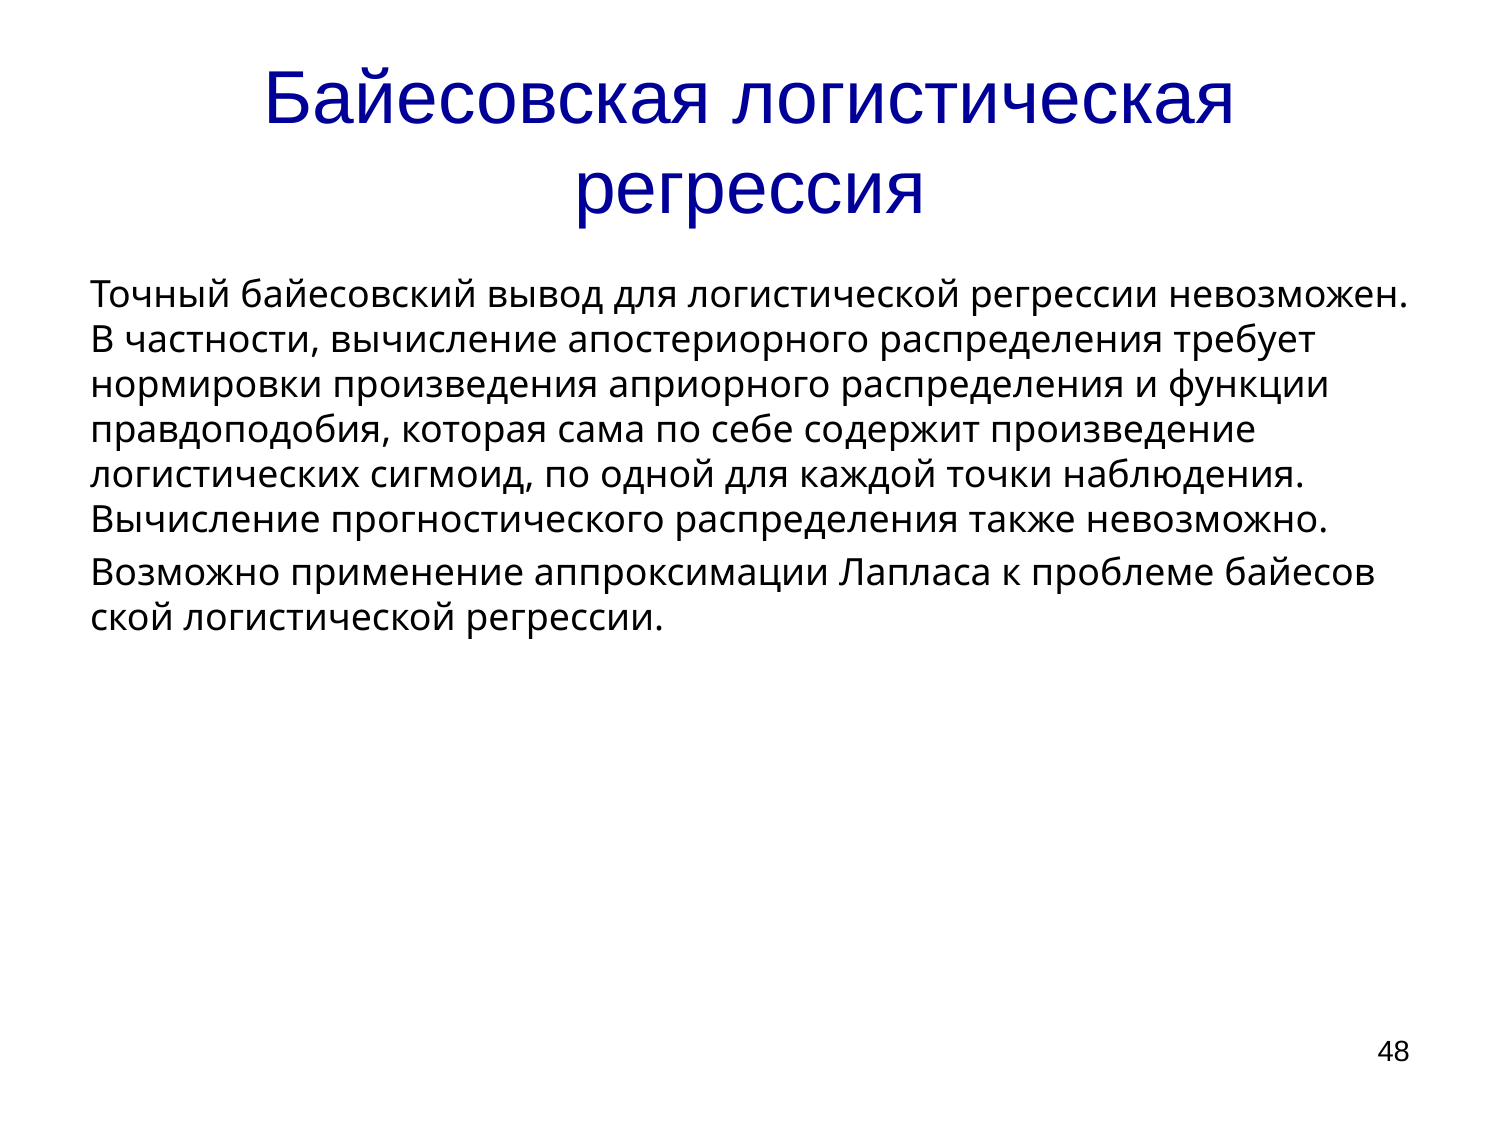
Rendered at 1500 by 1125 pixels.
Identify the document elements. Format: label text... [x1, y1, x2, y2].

list Точный байесовский вывод для логистической регрессии невозможен. В частности, вы­числение апостериорного распределения требует нормировки произведения априорного распределения и функции правдоподобия, которая сама по себе со­держит произведение логистических сигмоид, по одной для каждой точки наблюдения. Вычисление прогностического распределения также невозможно. Возможно применение аппроксимации Лапласа к проблеме байесов­ской логистической регрессии. [75, 262, 1425, 1005]
slide_number 48 [1074, 1024, 1425, 1103]
title Байесовская логистическая регрессия [75, 45, 1425, 233]
